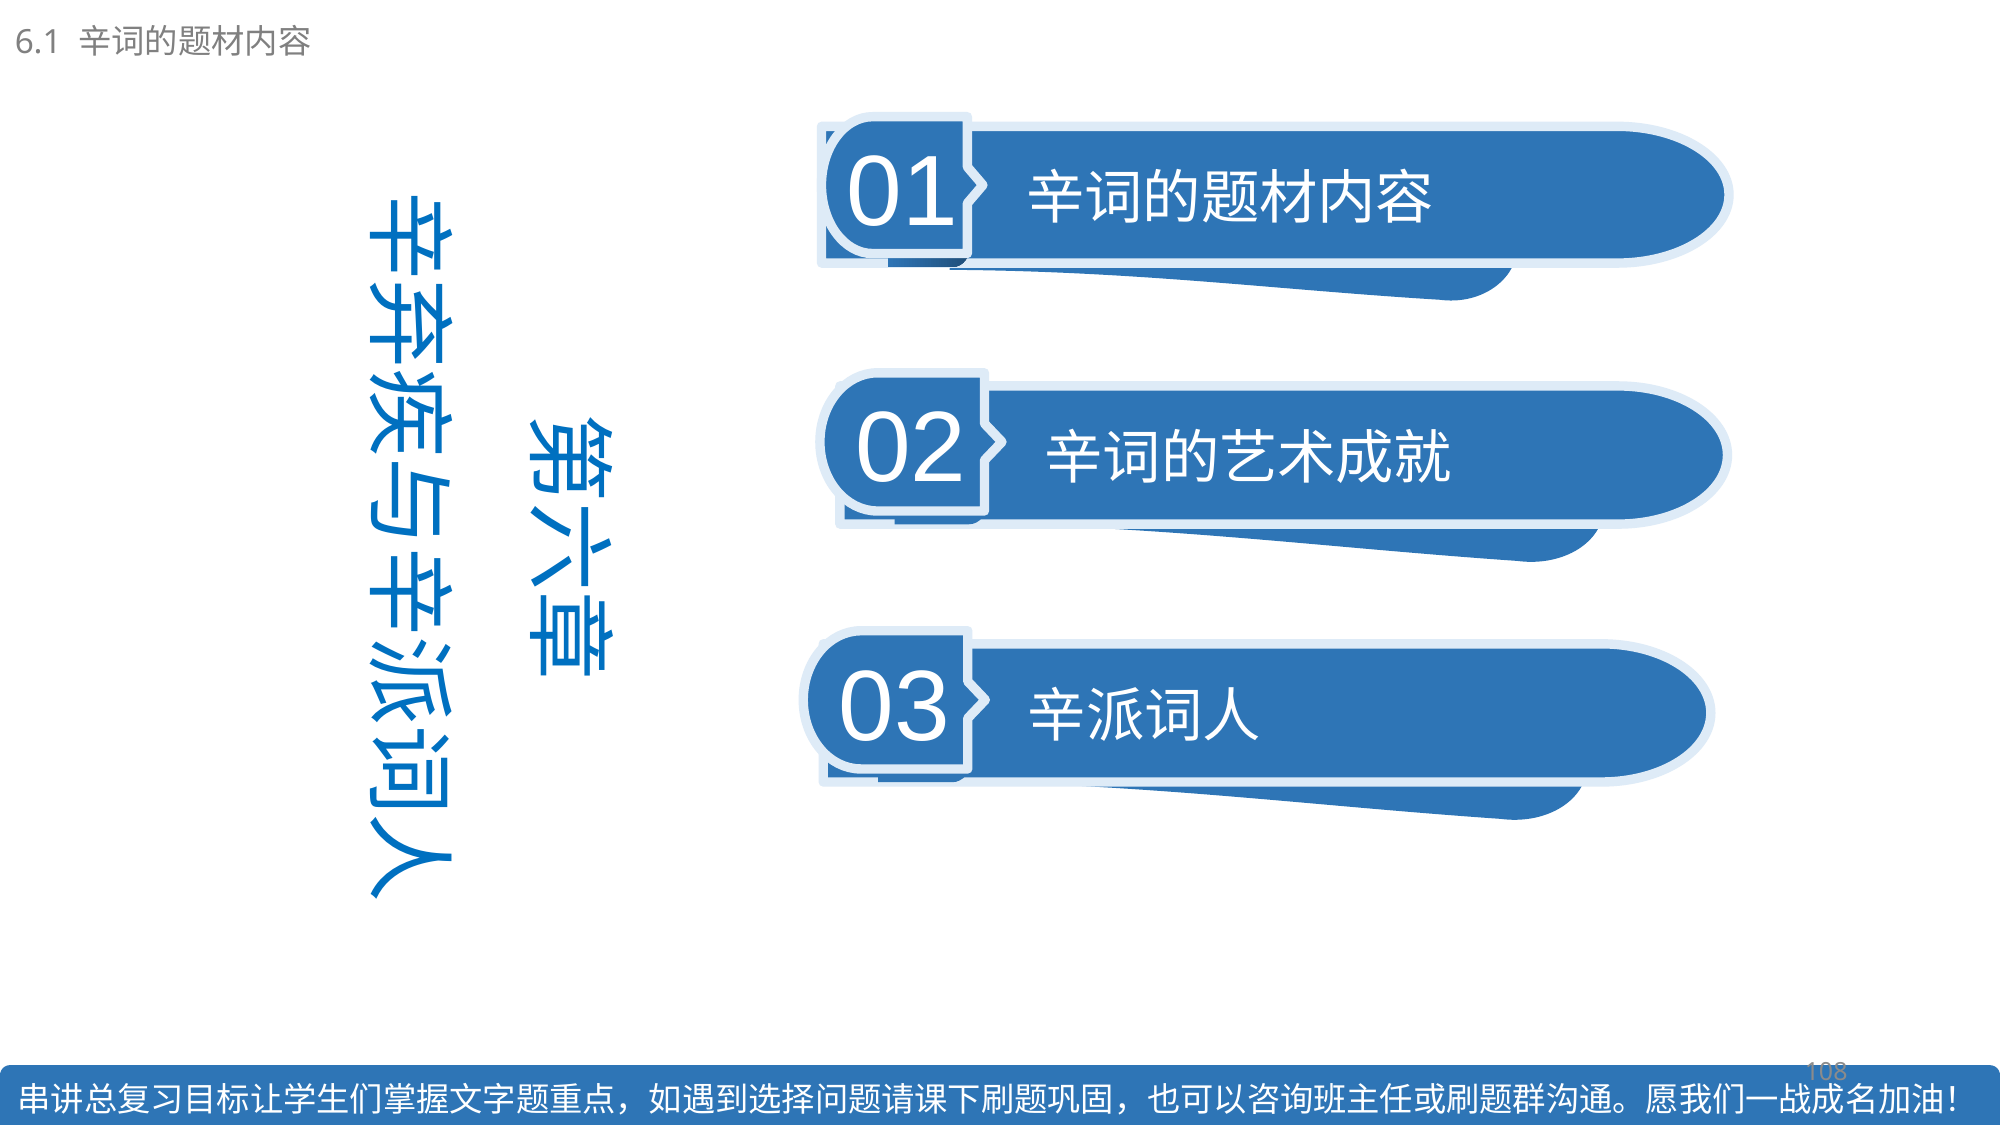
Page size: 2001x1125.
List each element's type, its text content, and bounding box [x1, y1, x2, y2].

slide_number 108 [1412, 1042, 1863, 1103]
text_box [803, 630, 1711, 824]
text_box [821, 116, 1729, 308]
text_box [819, 372, 1728, 566]
text_box 第六章 辛弃疾与辛派词人 [334, 105, 688, 989]
text_box 6.1 辛词的题材内容 [0, 13, 707, 68]
